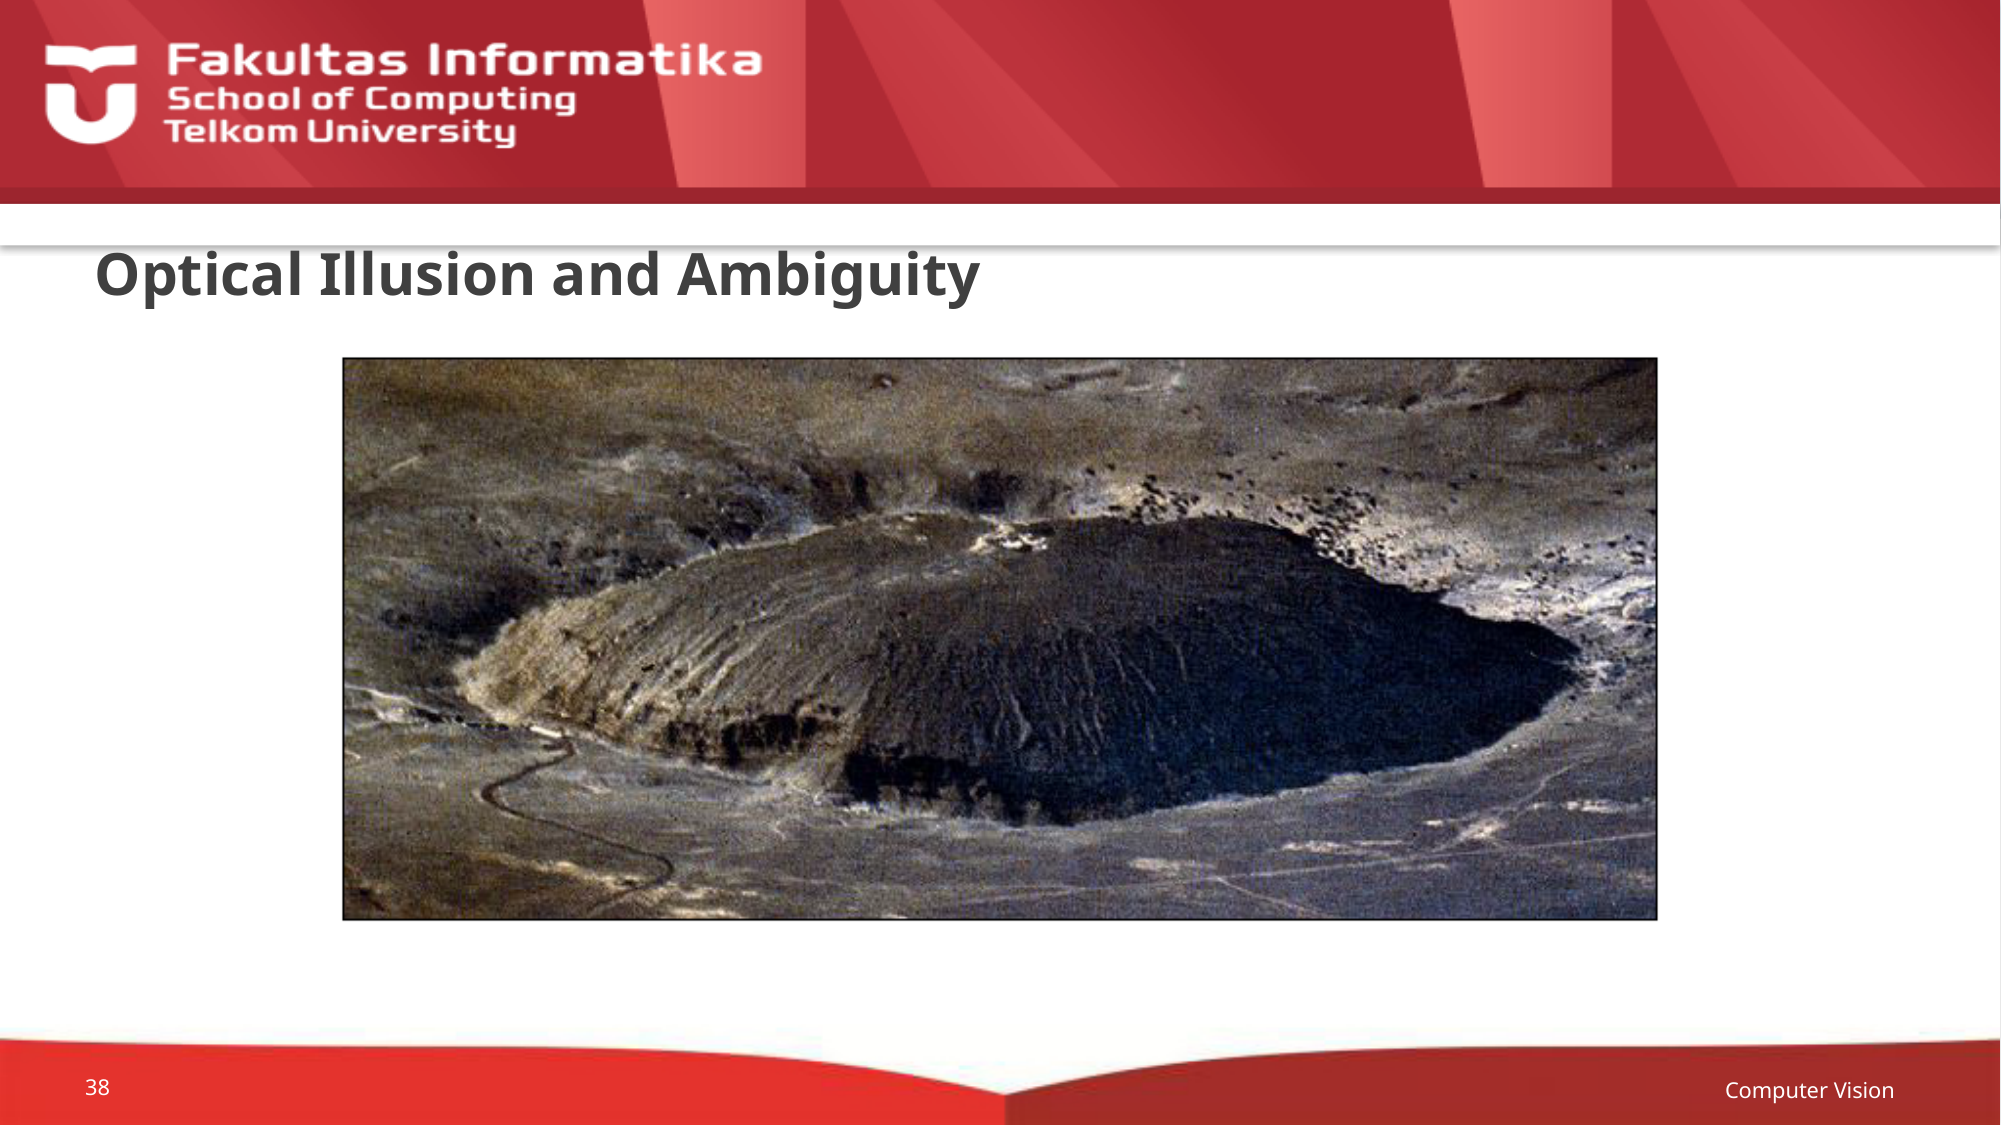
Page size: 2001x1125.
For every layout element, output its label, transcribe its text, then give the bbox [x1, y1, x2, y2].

picture [337, 354, 1663, 927]
slide_number 38 [85, 1058, 164, 1119]
title Optical Illusion and Ambiguity [79, 219, 1901, 325]
list Computer Vision [1185, 1058, 1911, 1119]
picture [0, 0, 2001, 1125]
